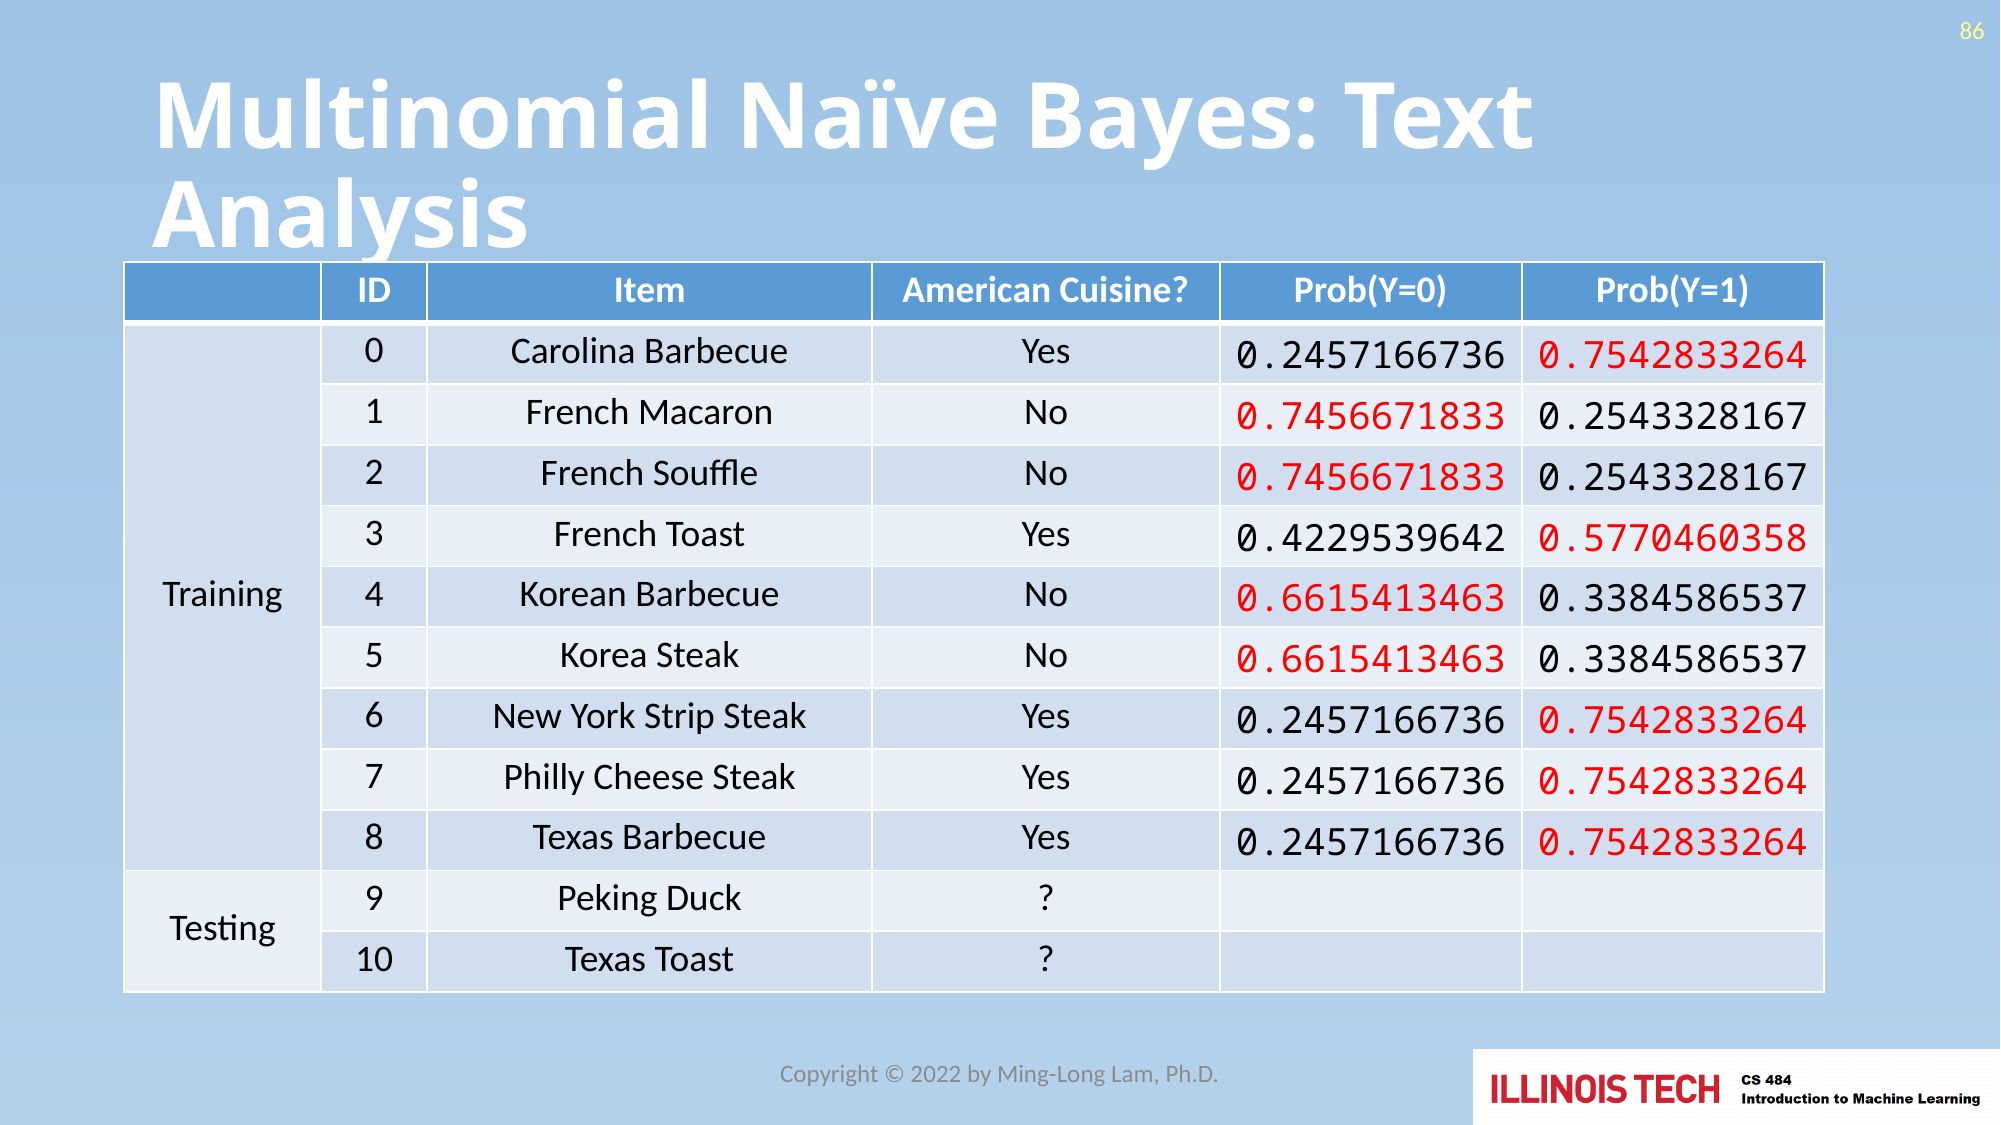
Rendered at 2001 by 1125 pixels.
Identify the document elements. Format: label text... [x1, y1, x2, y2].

table_cell Korean Barbecue [428, 567, 871, 626]
table_cell 0.7456671833 [1221, 446, 1521, 505]
table_header Prob(Y=1) [1523, 263, 1823, 320]
table_cell [1221, 871, 1521, 930]
table_cell New York Strip Steak [428, 689, 871, 748]
table_cell Yes [873, 689, 1219, 748]
table_cell Peking Duck [428, 871, 871, 930]
table_cell 0.7456671833 [1221, 385, 1521, 444]
table_cell 0.7542833264 [1523, 326, 1823, 383]
table_cell 0.2457166736 [1221, 326, 1521, 383]
table_cell No [873, 567, 1219, 626]
table_cell 0 [322, 326, 426, 383]
table_cell 0.2543328167 [1523, 385, 1823, 444]
table_cell 0.3384586537 [1523, 628, 1823, 687]
table_header [125, 263, 320, 320]
table_cell Carolina Barbecue [428, 326, 871, 383]
table_cell Yes [873, 750, 1219, 809]
table_header Item [428, 263, 871, 320]
table_cell 0.2457166736 [1221, 811, 1521, 870]
table_cell Philly Cheese Steak [428, 750, 871, 809]
table_cell 4 [322, 567, 426, 626]
table_cell Yes [873, 506, 1219, 566]
table_cell No [873, 628, 1219, 687]
table_cell [1523, 871, 1823, 930]
table_cell 0.2543328167 [1523, 446, 1823, 505]
table_cell 0.5770460358 [1523, 506, 1823, 566]
footer Copyright © 2022 by Ming-Long Lam, Ph.D. [662, 1042, 1338, 1103]
table_cell 0.7542833264 [1523, 689, 1823, 748]
table_cell Testing [125, 871, 320, 991]
table_cell 0.6615413463 [1221, 567, 1521, 626]
table_header Prob(Y=0) [1221, 263, 1521, 320]
table_cell No [873, 385, 1219, 444]
table_cell 2 [322, 446, 426, 505]
table_cell 0.7542833264 [1523, 811, 1823, 870]
table_cell No [873, 446, 1219, 505]
table_cell French Toast [428, 506, 871, 566]
table_cell [1523, 932, 1823, 991]
table_cell 1 [322, 385, 426, 444]
table_header American Cuisine? [873, 263, 1219, 320]
table_cell Training [125, 326, 320, 870]
table_cell 0.3384586537 [1523, 567, 1823, 626]
table_cell French Souffle [428, 446, 871, 505]
picture [1473, 1049, 2000, 1125]
table_cell 6 [322, 689, 426, 748]
table_cell 3 [322, 506, 426, 566]
table_cell [1221, 932, 1521, 991]
table_cell French Macaron [428, 385, 871, 444]
table_cell 0.6615413463 [1221, 628, 1521, 687]
table_cell ? [873, 871, 1219, 930]
table_cell ? [873, 932, 1219, 991]
table_cell 10 [322, 932, 426, 991]
table_cell 0.7542833264 [1523, 750, 1823, 809]
table_cell 9 [322, 871, 426, 930]
table_cell 5 [322, 628, 426, 687]
table_cell Yes [873, 326, 1219, 383]
table_cell Korea Steak [428, 628, 871, 687]
table_cell 0.2457166736 [1221, 750, 1521, 809]
title Multinomial Naïve Bayes: Text Analysis [137, 59, 1863, 278]
table_header ID [322, 263, 426, 320]
table_cell 0.2457166736 [1221, 689, 1521, 748]
table_cell Texas Toast [428, 932, 871, 991]
table_cell 7 [322, 750, 426, 809]
table_cell Yes [873, 811, 1219, 870]
table_cell Texas Barbecue [428, 811, 871, 870]
table_cell 0.4229539642 [1221, 506, 1521, 566]
table_cell 8 [322, 811, 426, 870]
slide_number 86 [1550, 0, 2000, 60]
